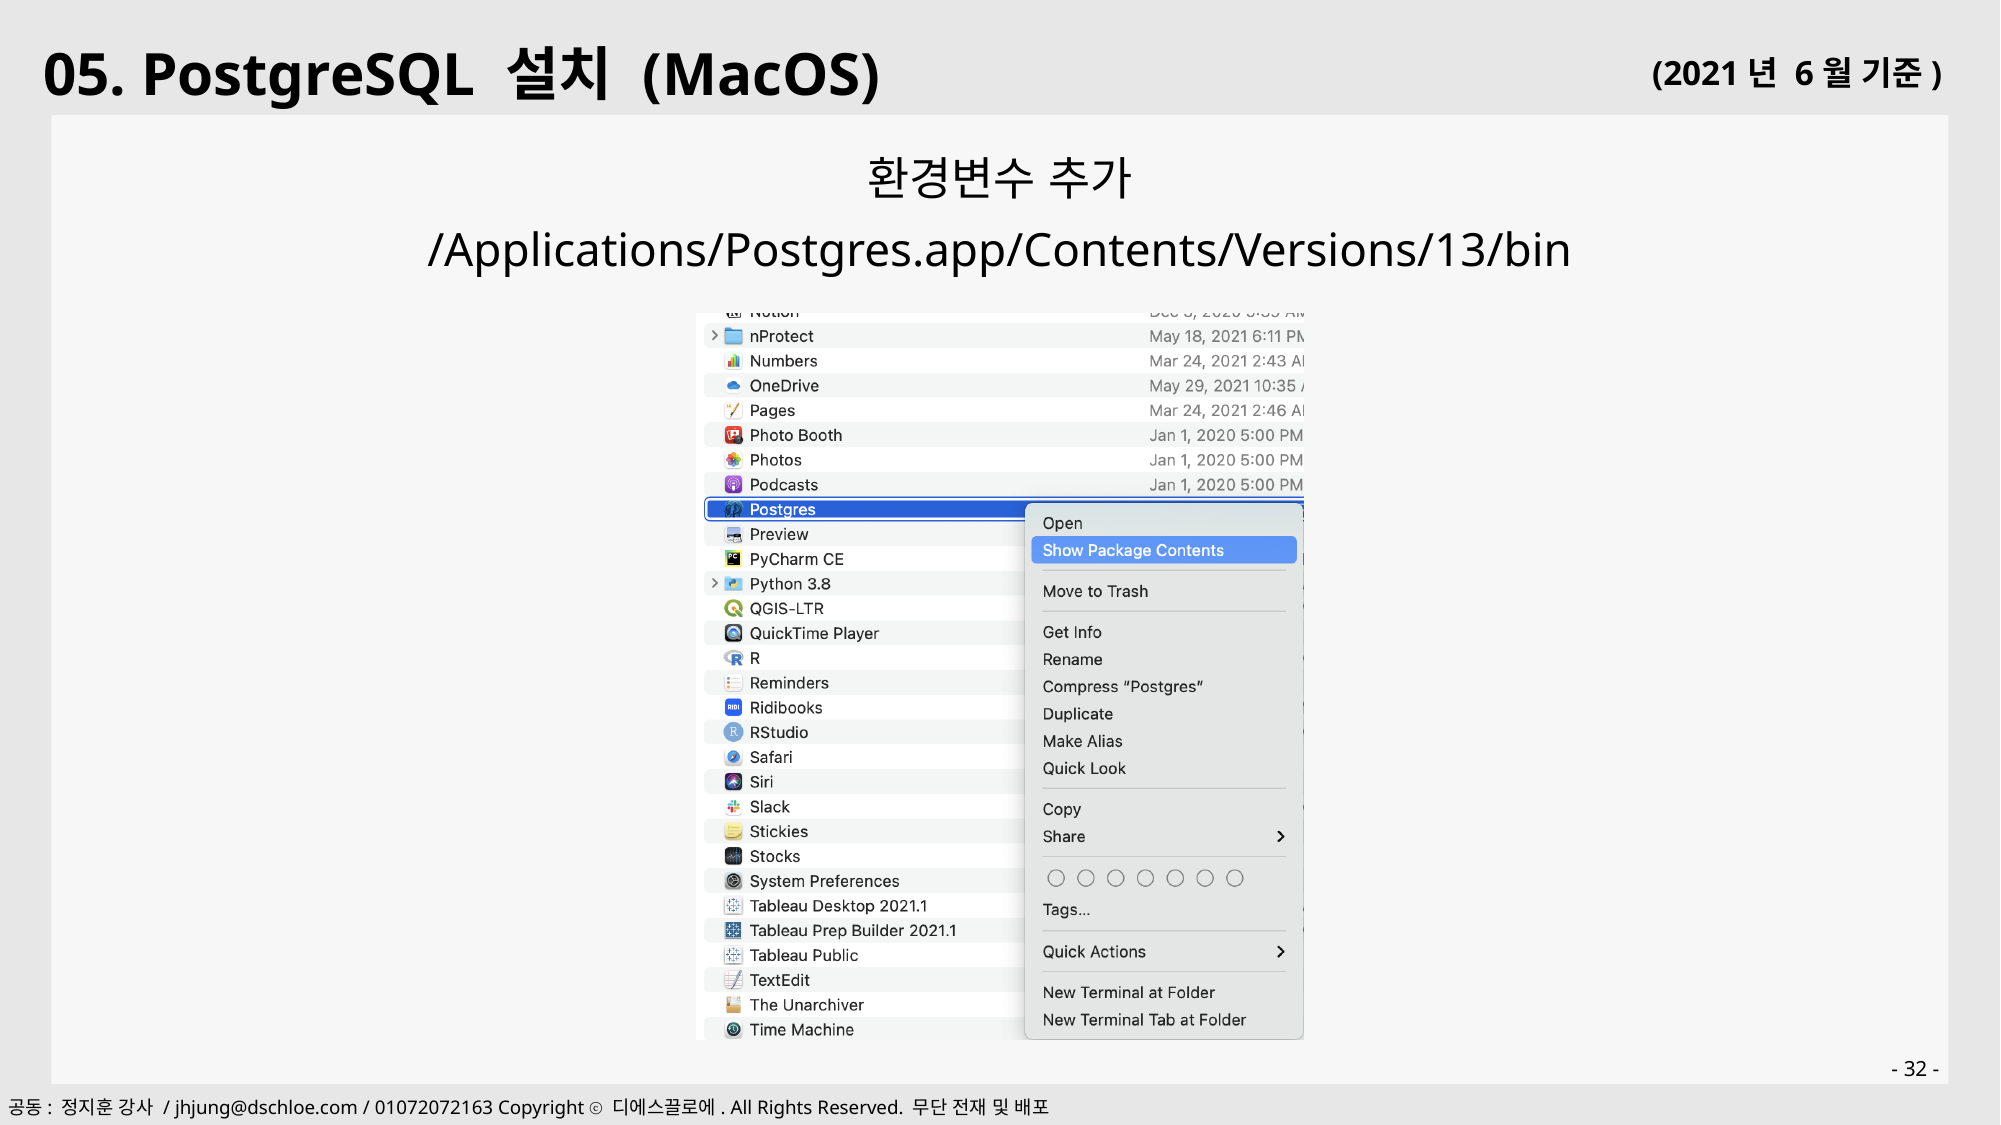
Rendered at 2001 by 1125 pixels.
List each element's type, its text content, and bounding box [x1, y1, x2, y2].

picture [696, 313, 1304, 1040]
slide_number - 32 - [1504, 1039, 1955, 1100]
text_box /Applications/Postgres.app/Contents/Versions/13/bin [412, 213, 1588, 283]
text_box (2021년 6월 기준) [1637, 45, 1957, 100]
text_box 환경변수 추가 [852, 142, 1148, 213]
text_box 05. PostgreSQL 설치 (MacOS) [28, 30, 896, 115]
